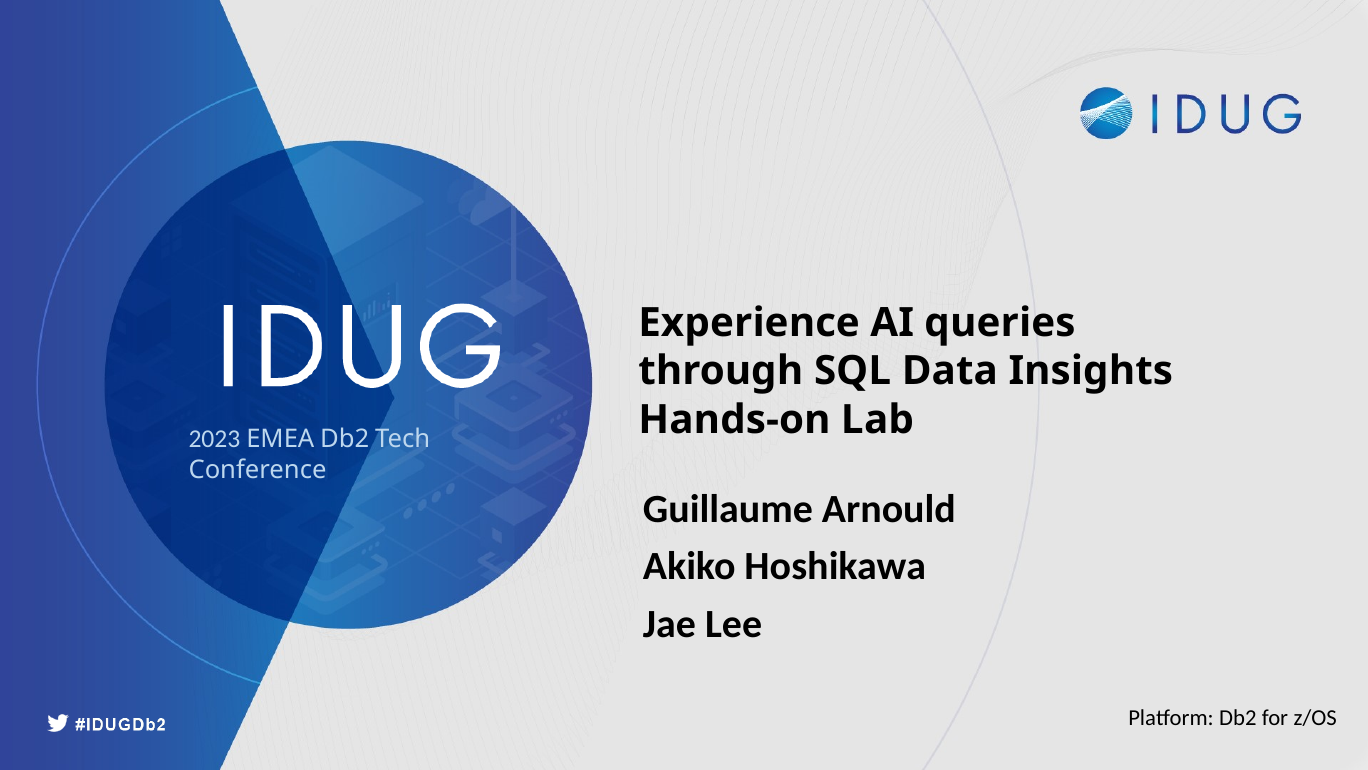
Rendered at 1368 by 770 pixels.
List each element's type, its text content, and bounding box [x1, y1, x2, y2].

text_box Guillaume Arnould Akiko Hoshikawa Jae Lee [628, 480, 1368, 526]
text_box Experience AI queries through SQL Data Insights Hands-on Lab [627, 289, 1300, 448]
text_box Platform: Db2 for z/OS [847, 705, 1352, 736]
text_box 2023 EMEA Db2 Tech Conference [173, 414, 569, 491]
picture [0, 0, 1368, 770]
